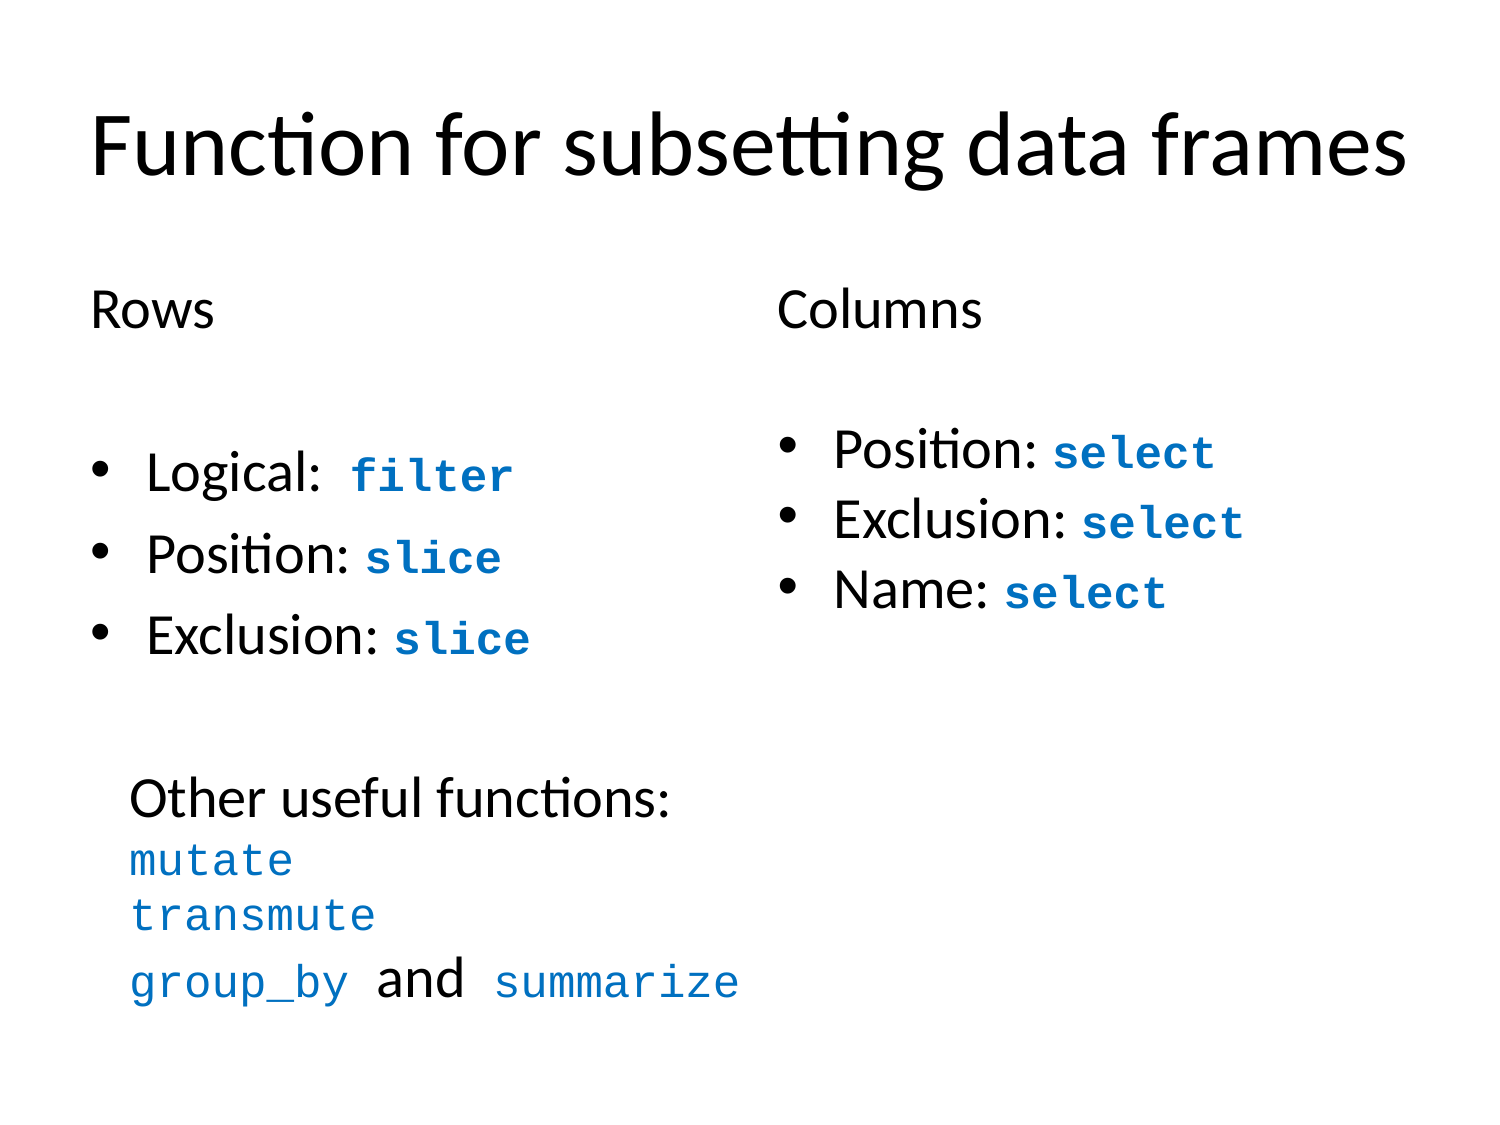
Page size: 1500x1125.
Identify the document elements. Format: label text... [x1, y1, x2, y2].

list Columns Position: select Exclusion: select Name: select [762, 262, 1425, 1005]
text_box Other useful functions: mutate transmute group_by and summarize [114, 751, 1257, 1017]
title Function for subsetting data frames [75, 45, 1425, 233]
list Rows Logical: filter Position: slice Exclusion: slice [75, 262, 738, 1005]
